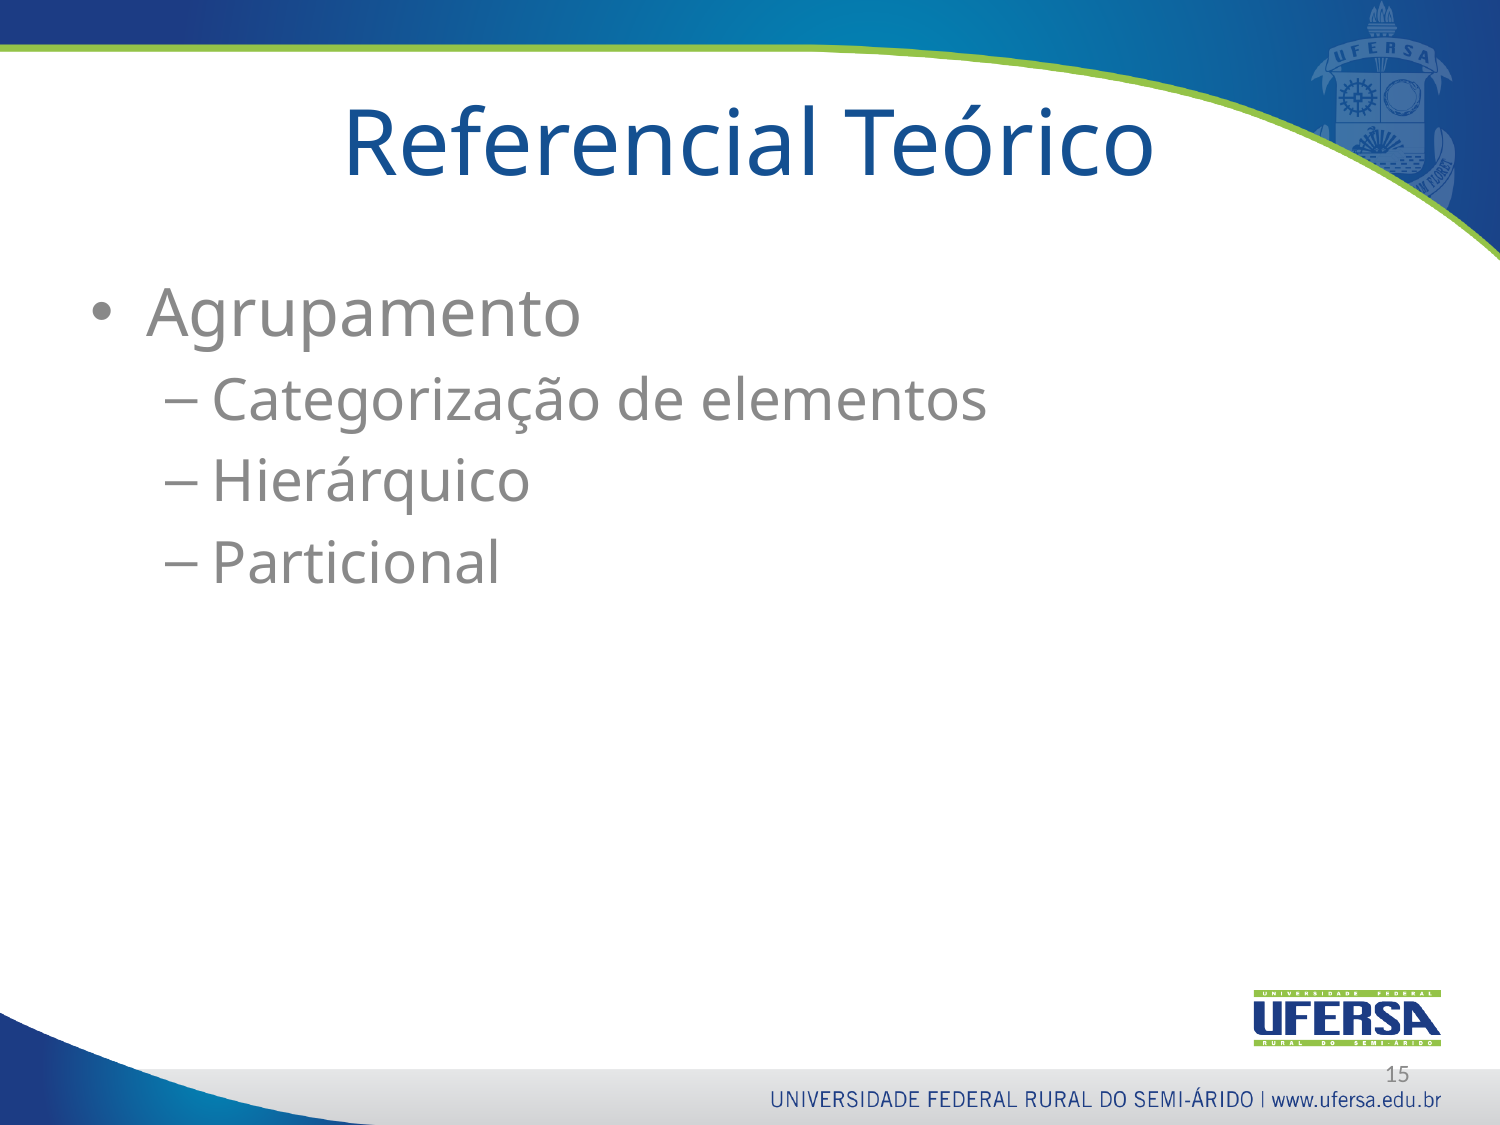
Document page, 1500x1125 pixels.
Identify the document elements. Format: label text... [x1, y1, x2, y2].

slide_number 15 [1074, 1042, 1425, 1103]
title Referencial Teórico [75, 45, 1425, 233]
list Agrupamento Categorização de elementos Hierárquico Particional [75, 262, 1425, 1005]
picture [0, 0, 1500, 1125]
